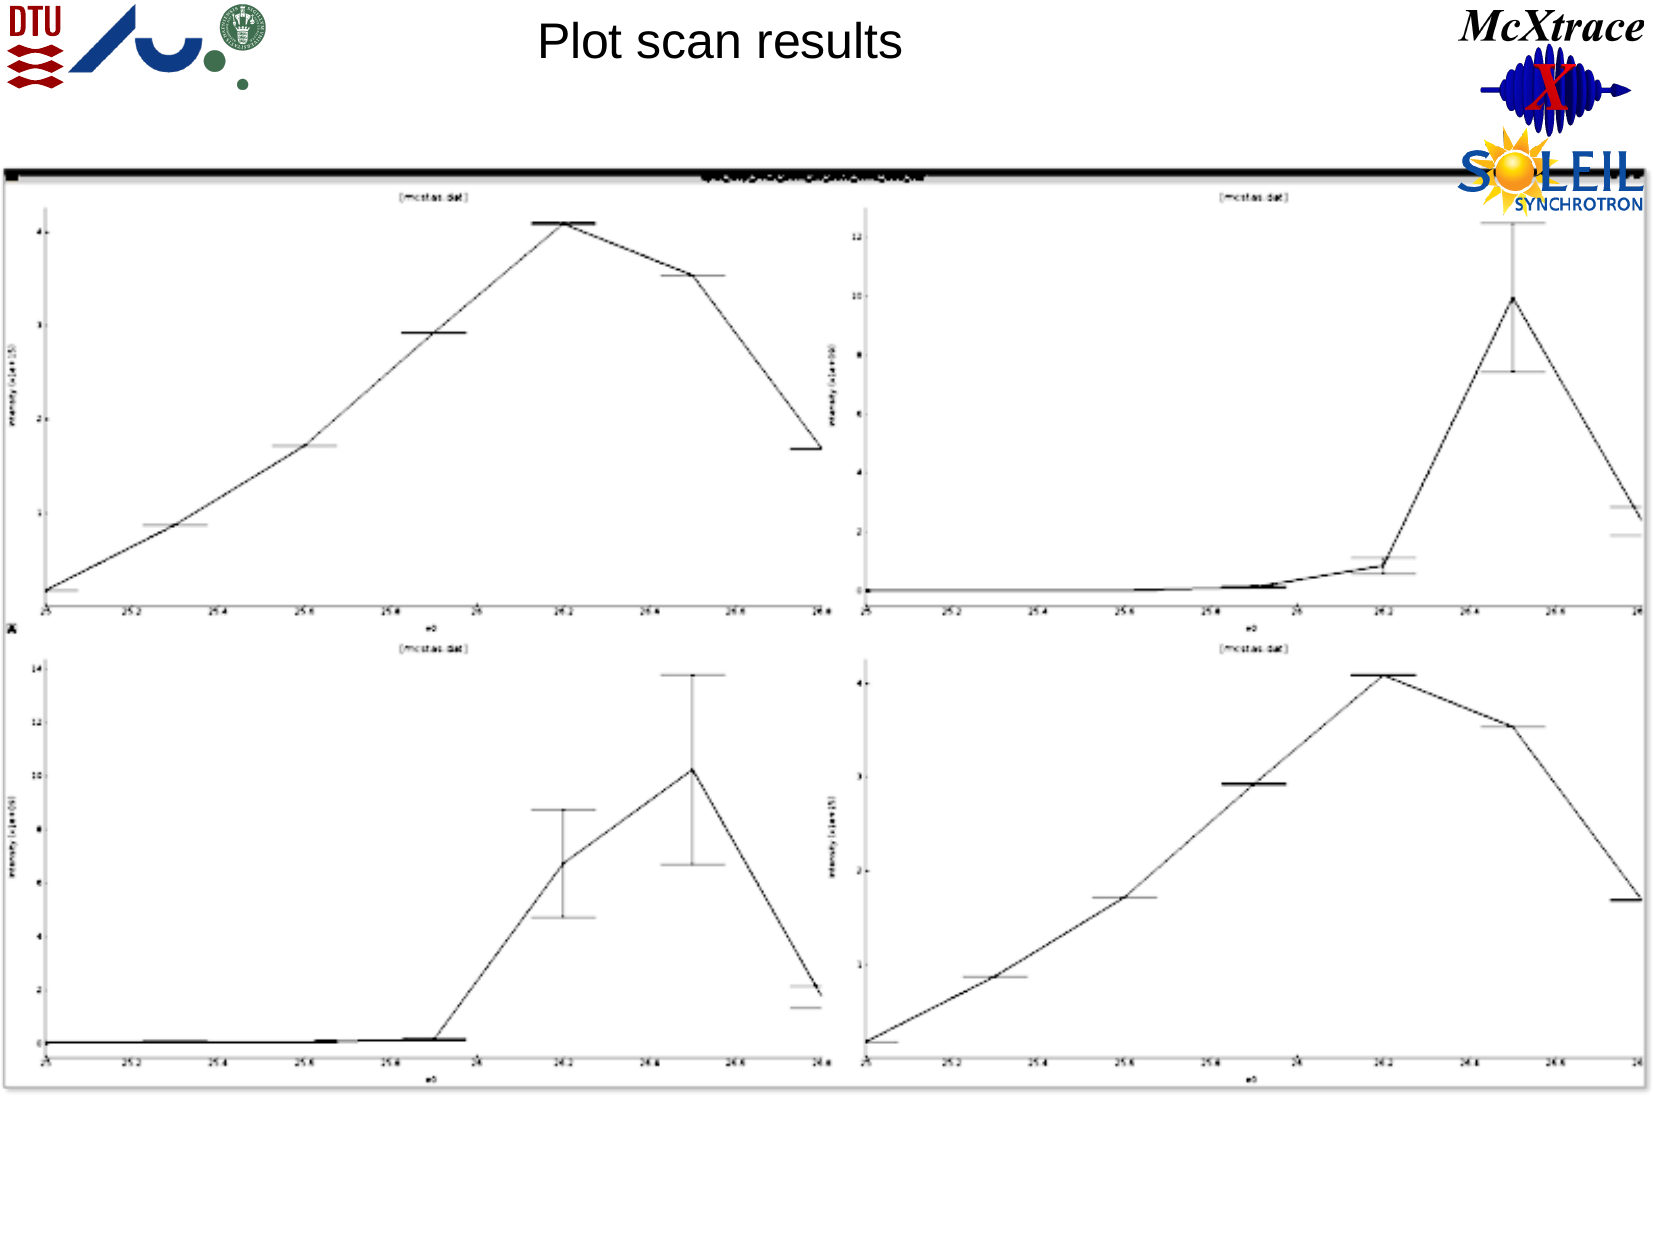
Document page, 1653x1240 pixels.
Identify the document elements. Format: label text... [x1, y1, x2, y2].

picture [67, 0, 276, 90]
picture [21, 85, 50, 89]
picture [0, 4, 1653, 1095]
text_box Plot scan results [236, 8, 1205, 69]
picture [5, 5, 65, 89]
picture [50, 5, 55, 32]
picture [15, 10, 20, 32]
